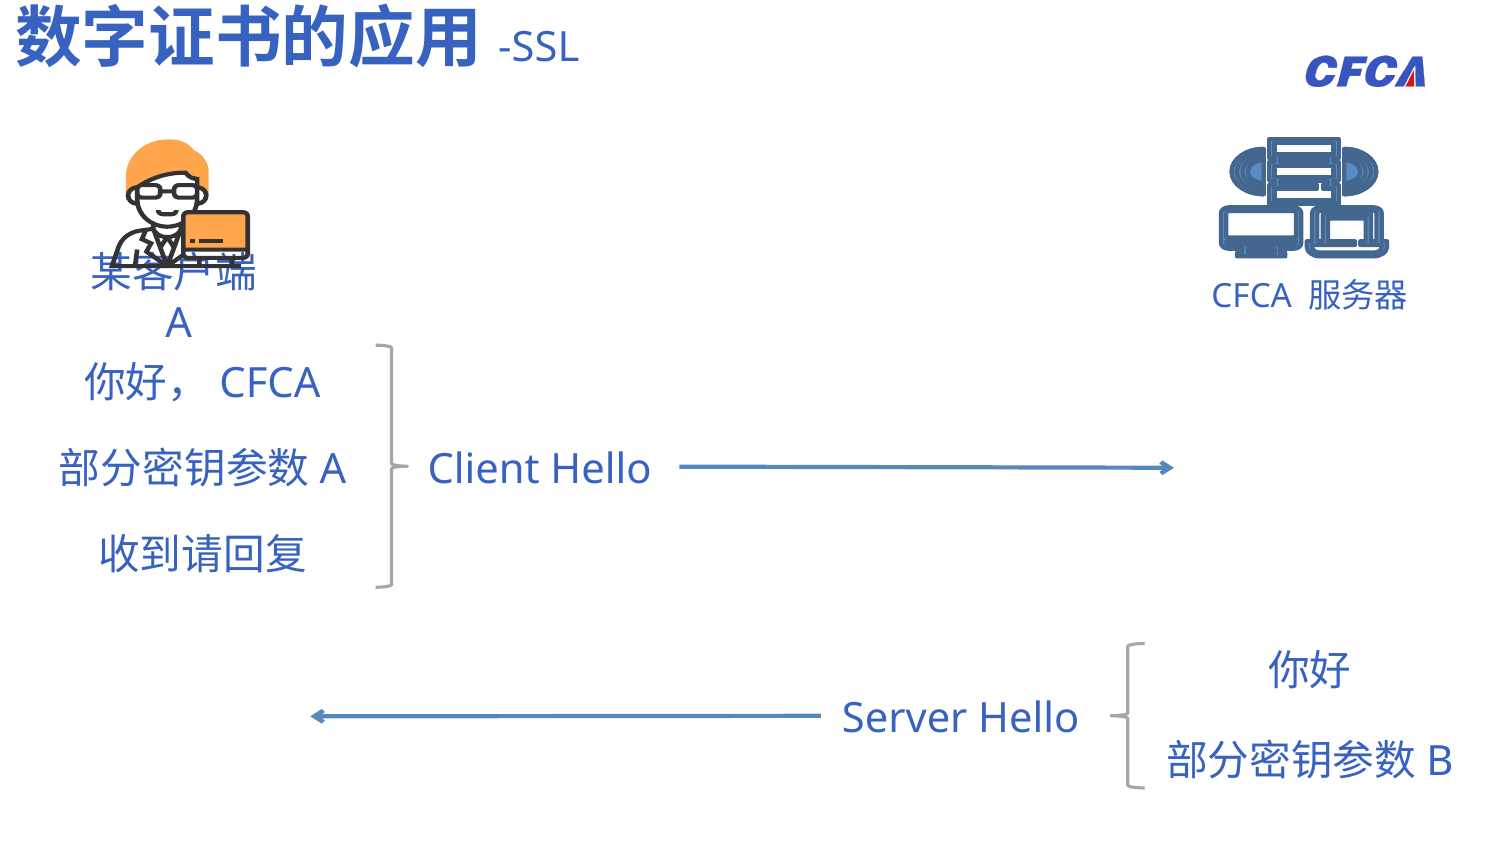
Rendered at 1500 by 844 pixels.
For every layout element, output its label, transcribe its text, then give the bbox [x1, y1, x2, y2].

text_box [1110, 643, 1145, 788]
picture [1305, 55, 1425, 87]
text_box 你好，CFCA [65, 352, 340, 410]
text_box [375, 345, 399, 588]
text_box 数字证书的应用-SSL [0, 0, 846, 70]
text_box Client Hello [399, 437, 680, 497]
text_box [63, 138, 295, 340]
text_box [1179, 138, 1440, 333]
text_box 收到请回复 [64, 524, 341, 582]
text_box 部分密钥参数B [1145, 729, 1476, 788]
text_box 部分密钥参数A [29, 438, 375, 496]
text_box Server Hello [820, 686, 1101, 746]
text_box 你好 [1173, 640, 1447, 698]
